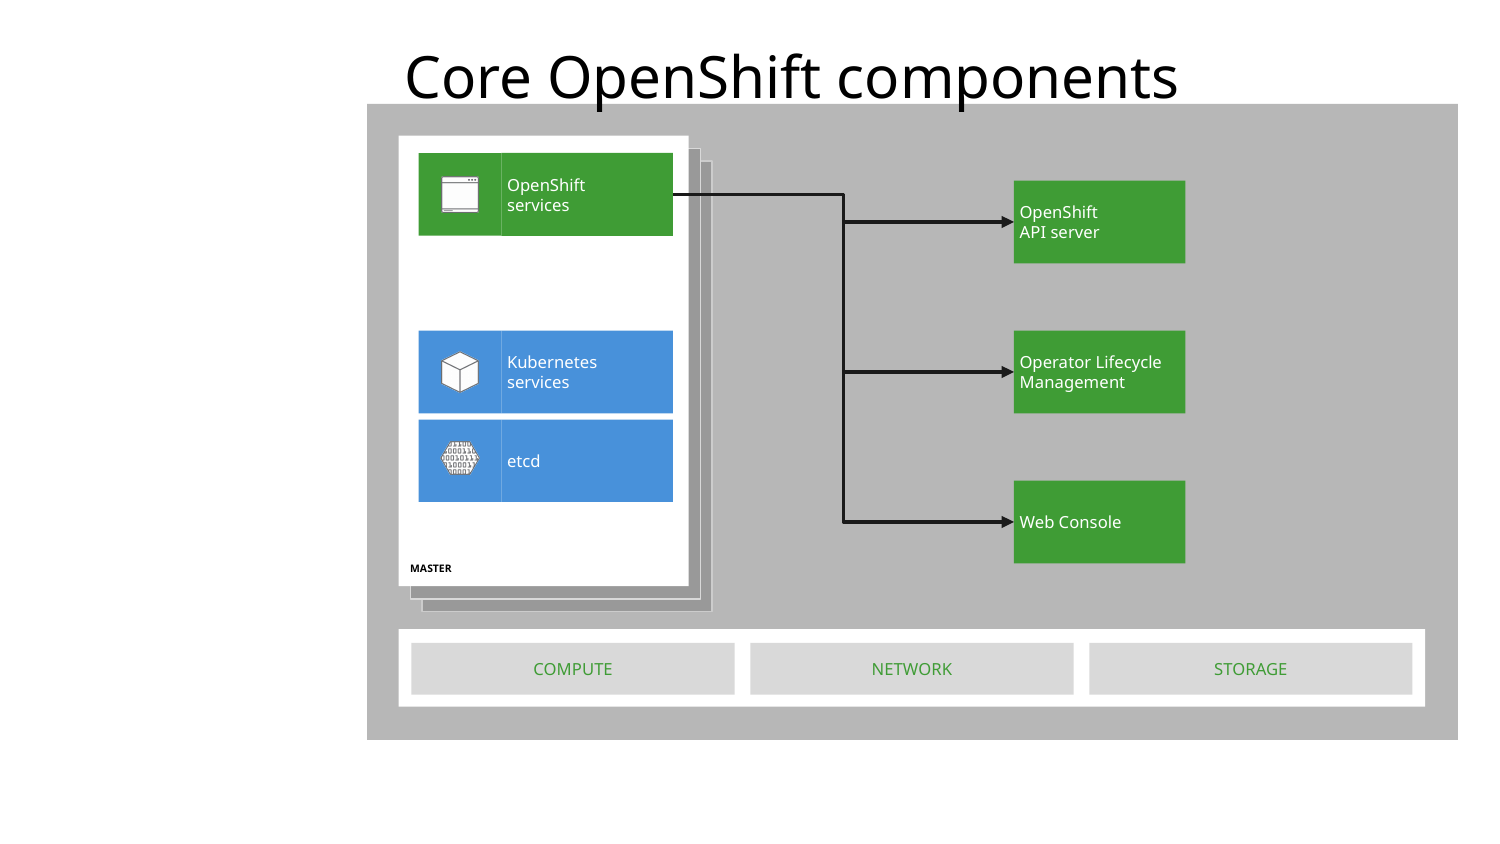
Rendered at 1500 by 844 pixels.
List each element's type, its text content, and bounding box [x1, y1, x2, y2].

picture [440, 440, 480, 476]
text_box Operator Lifecycle Management [1018, 330, 1186, 414]
text_box etcd [502, 419, 667, 502]
text_box [689, 148, 701, 191]
picture [441, 176, 479, 214]
text_box COMPUTE [411, 642, 735, 695]
text_box [367, 103, 1458, 740]
text_box [418, 330, 502, 414]
text_box [410, 530, 701, 599]
text_box MASTER [398, 145, 689, 587]
text_box OpenShift services [501, 152, 673, 236]
text_box NETWORK [750, 642, 1074, 695]
text_box [398, 629, 1426, 707]
picture [441, 351, 479, 393]
text_box Web Console [1013, 480, 1186, 564]
text_box [421, 530, 712, 612]
text_box [418, 419, 502, 502]
text_box OpenShift API server [1013, 180, 1186, 264]
title Core OpenShift components [389, 25, 1459, 145]
text_box [701, 161, 712, 191]
text_box [418, 153, 502, 236]
text_box STORAGE [1089, 642, 1413, 695]
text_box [672, 194, 1015, 523]
text_box Kubernetes services [502, 330, 667, 414]
